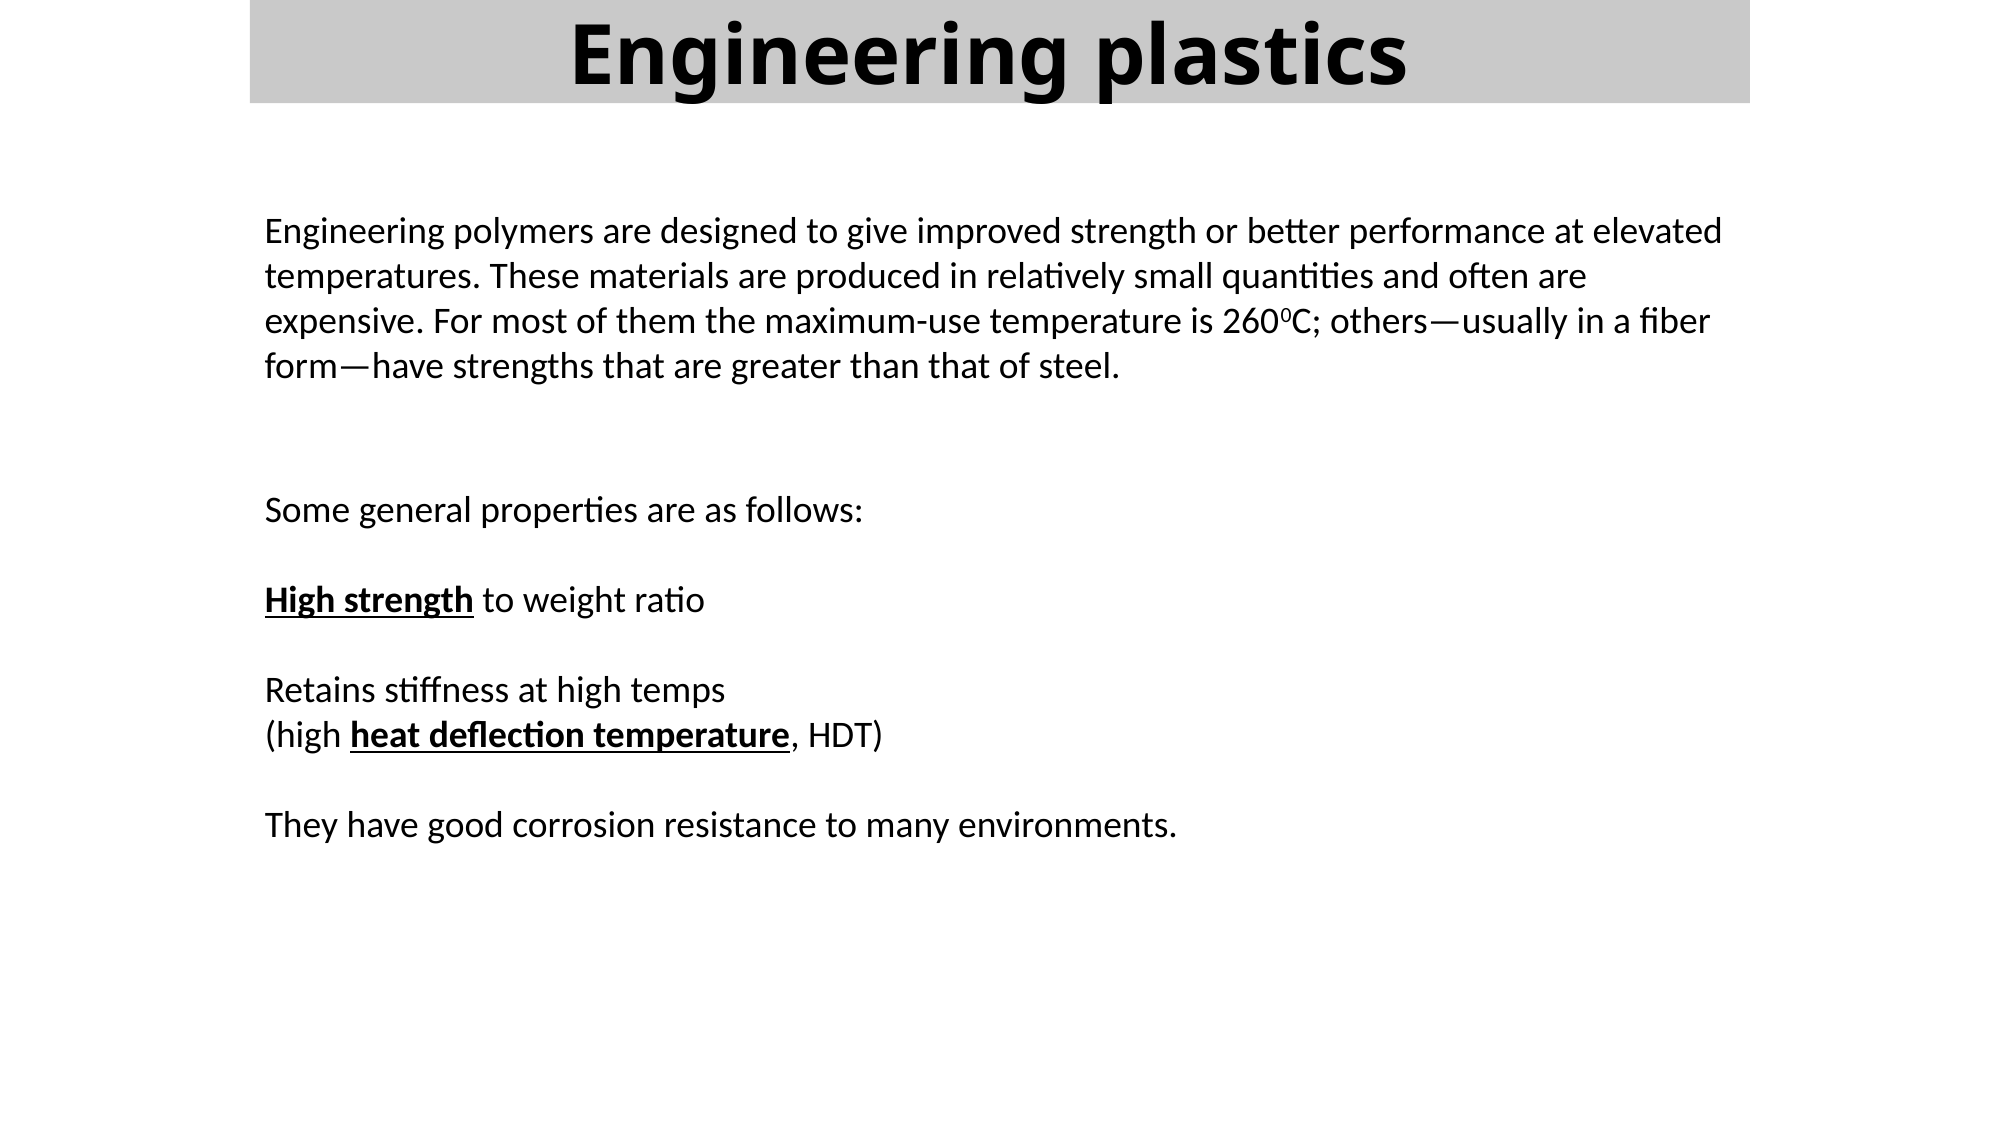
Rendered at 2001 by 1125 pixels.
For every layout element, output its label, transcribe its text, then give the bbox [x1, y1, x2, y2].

text_box Some general properties are as follows: High strength to weight ratio Retains stiffness at high temps (high heat deflection temperature, HDT) They have good corrosion resistance to many environments. [249, 477, 1506, 853]
text_box Engineering plastics [249, 0, 1750, 104]
text_box Engineering polymers are designed to give improved strength or better performance at elevated temperatures. These materials are produced in relatively small quantities and often are expensive. For most of them the maximum-use temperature is 2600C; others—usually in a fiber form—have strengths that are greater than that of steel. [249, 198, 1763, 439]
